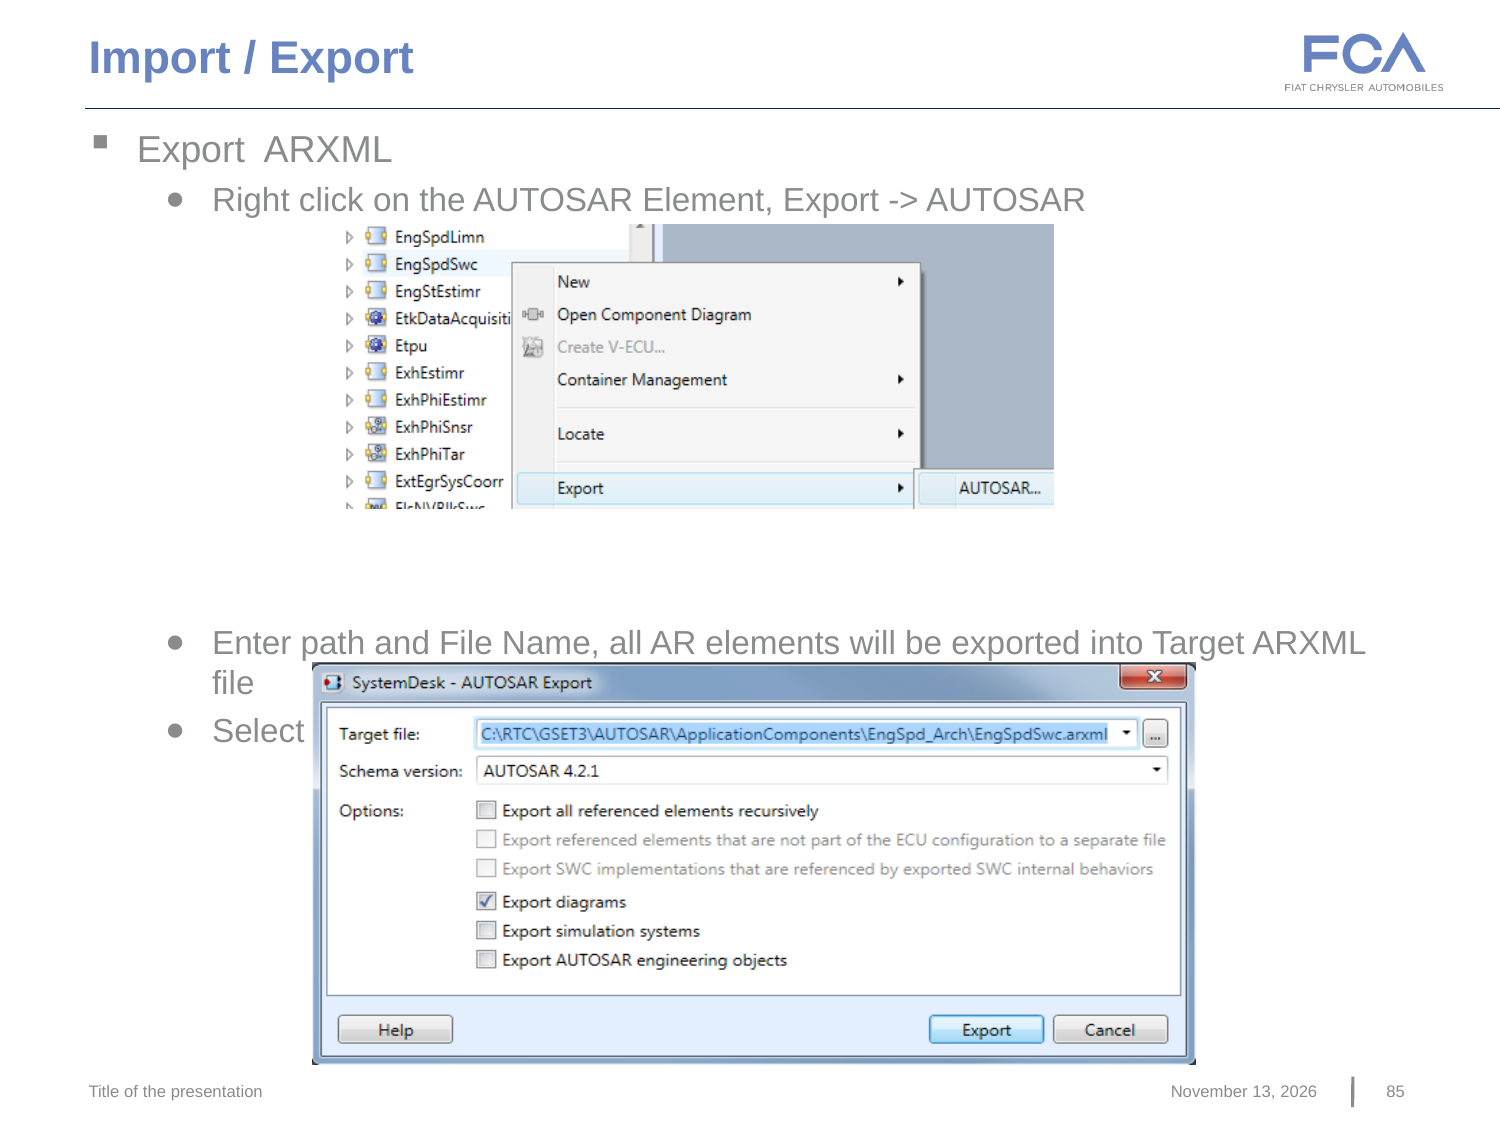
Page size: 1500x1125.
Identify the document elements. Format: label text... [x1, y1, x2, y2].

list Export ARXML Right click on the AUTOSAR Element, Export -> AUTOSAR Enter path and File Name, all AR elements will be exported into Target ARXML file Select right Schema Version, Select right option -> Click Export [90, 125, 1410, 933]
footer Title of the presentation [88, 1080, 709, 1120]
picture [337, 224, 1054, 509]
picture [1285, 32, 1443, 91]
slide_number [1084, 1080, 1318, 1115]
list Import / Export [88, 33, 1082, 87]
slide_number 85 [1386, 1080, 1439, 1114]
picture [312, 662, 1196, 1065]
